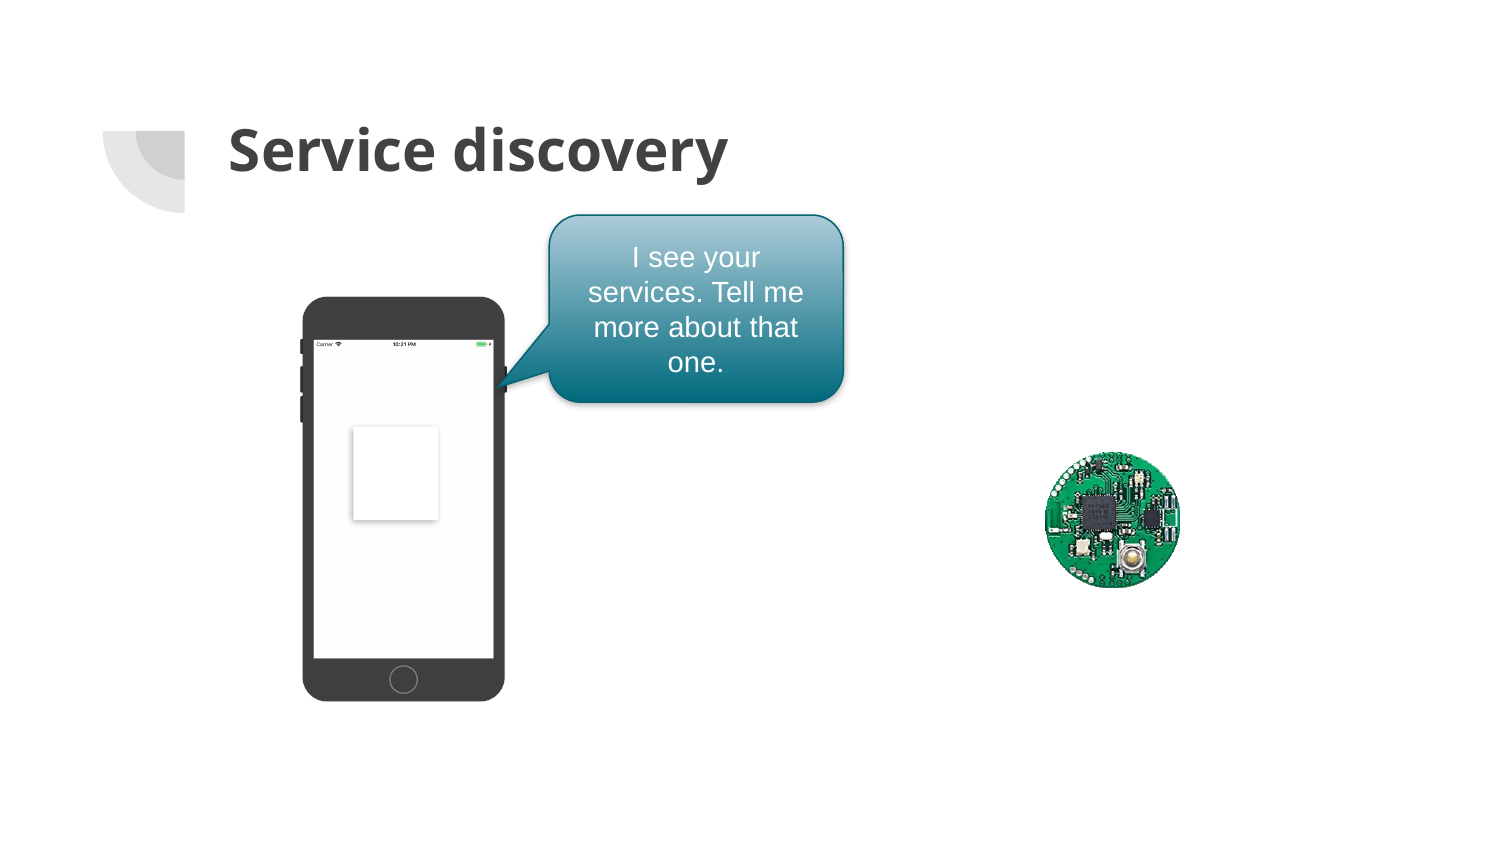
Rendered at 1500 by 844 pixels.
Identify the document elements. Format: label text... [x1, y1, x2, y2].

text_box I see your services. Tell me more about that one. [513, 214, 845, 403]
picture [1044, 452, 1180, 588]
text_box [298, 296, 509, 703]
title Service discovery [213, 98, 1368, 263]
